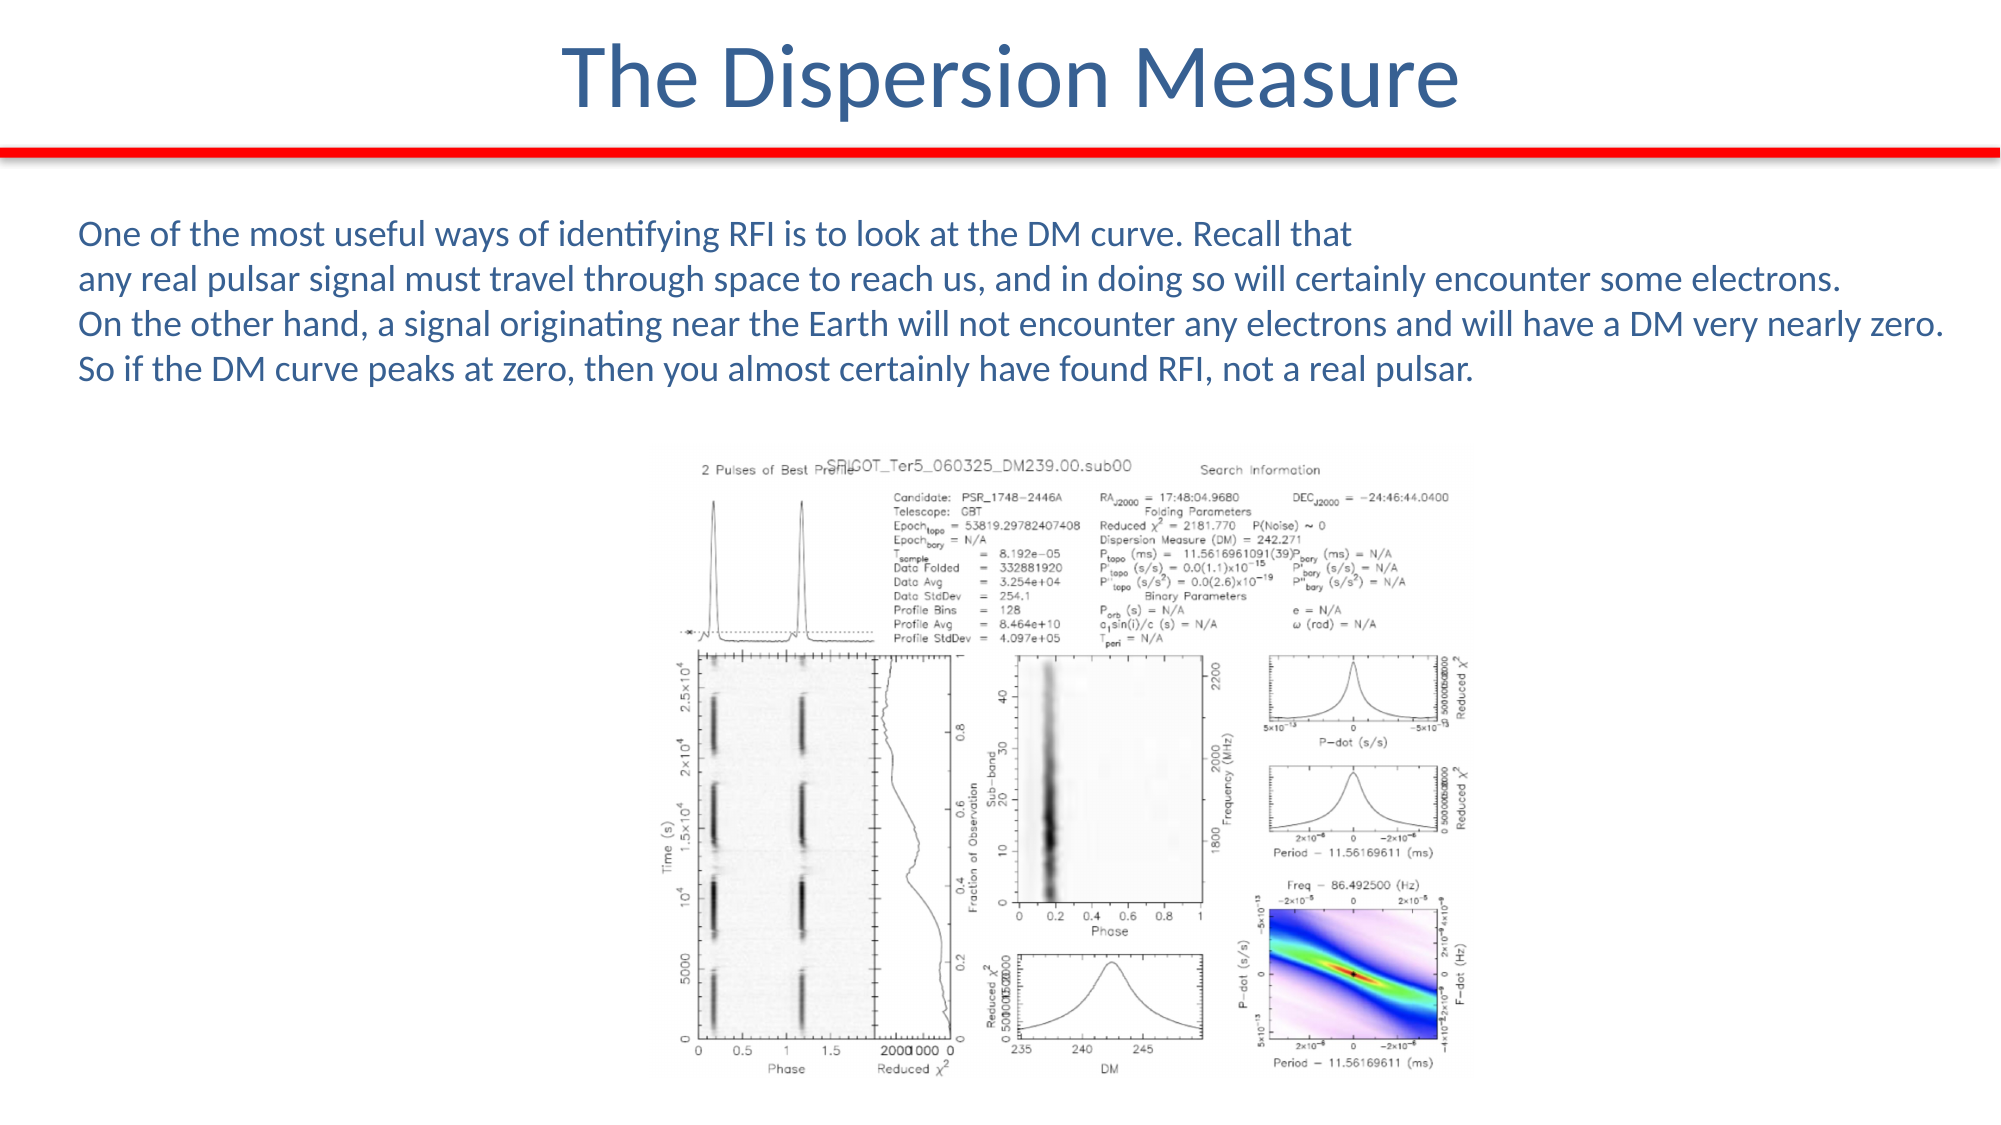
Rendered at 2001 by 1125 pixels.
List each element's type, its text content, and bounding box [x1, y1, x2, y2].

text_box One of the most useful ways of identifying RFI is to look at the DM curve. Recall that any real pulsar signal must travel through space to reach us, and in doing so will certainly encounter some electrons. On the other hand, a signal originating near the Earth will not encounter any electrons and will have a DM very nearly zero. So if the DM curve peaks at zero, then you almost certainly have found RFI, not a real pulsar. [63, 201, 1971, 397]
picture [649, 443, 1474, 1078]
text_box The Dispersion Measure [122, 0, 1923, 142]
